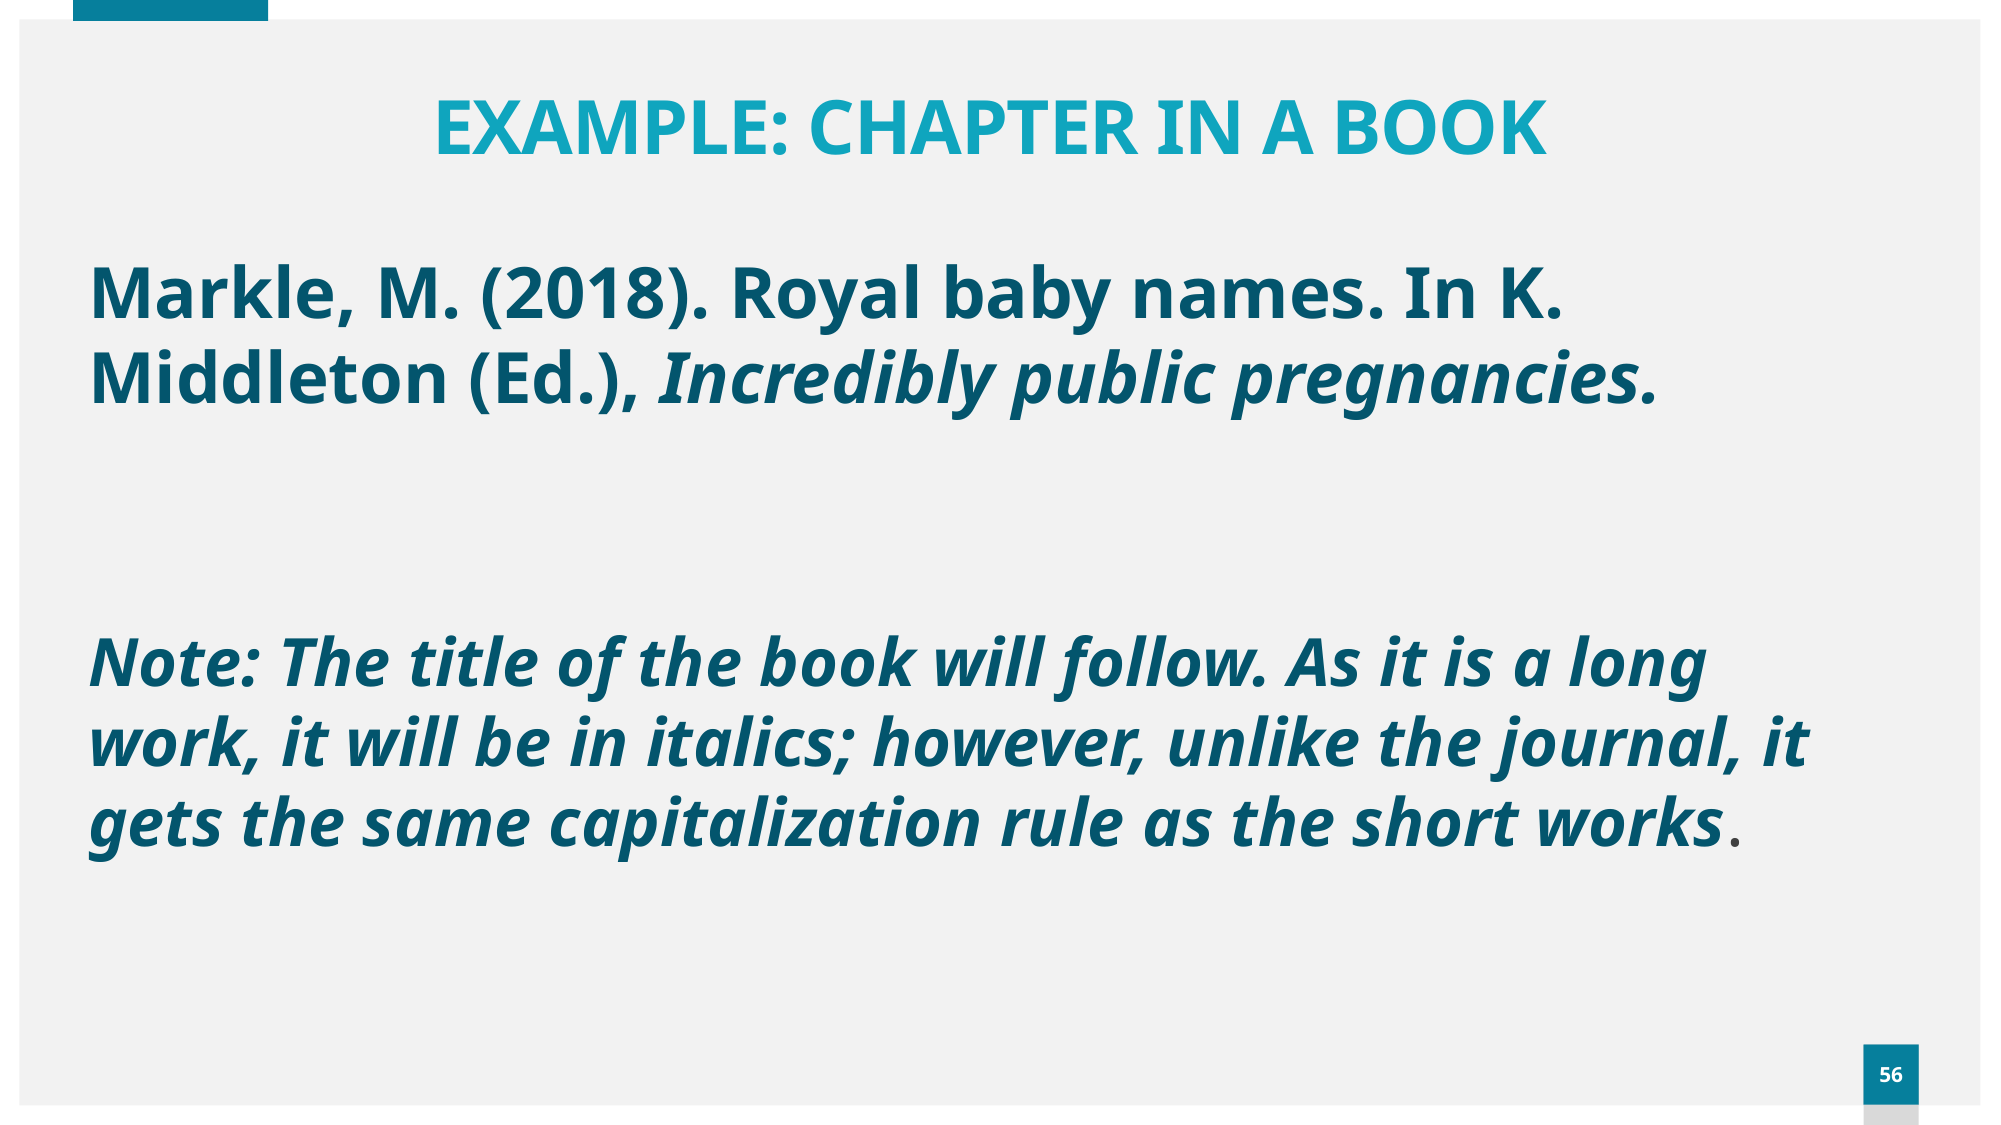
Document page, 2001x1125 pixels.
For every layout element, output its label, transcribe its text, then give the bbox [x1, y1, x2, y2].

list Markle, M. (2018). Royal baby names. In K. Middleton (Ed.), Incredibly public pregnancies. Note: The title of the book will follow. As it is a long work, it will be in italics; however, unlike the journal, it gets the same capitalization rule as the short works. [73, 239, 1907, 1023]
title EXAMPLE: CHAPTER IN A BOOK [73, 82, 1907, 179]
